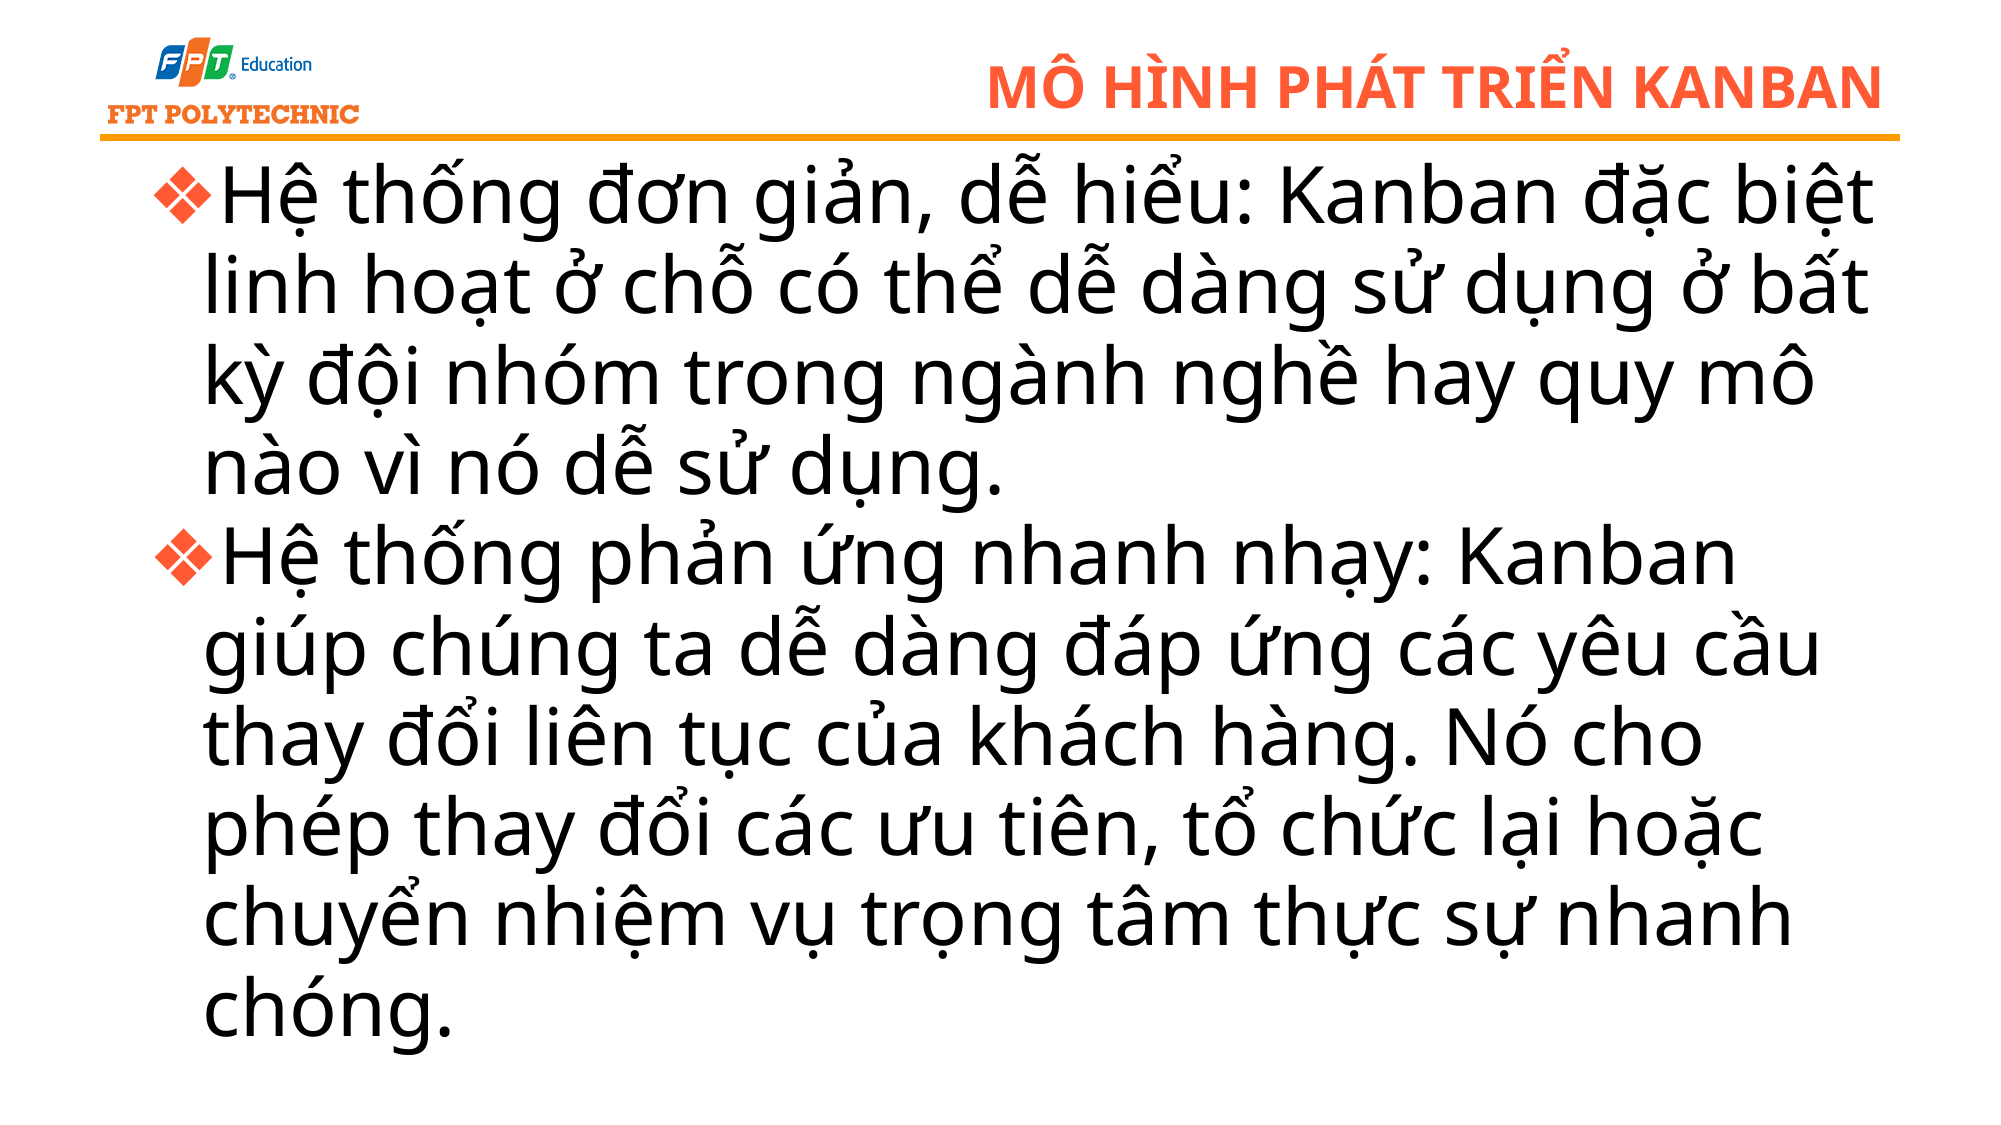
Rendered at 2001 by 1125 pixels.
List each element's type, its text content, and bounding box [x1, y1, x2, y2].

title Mô hình phát triển kanban [366, 45, 1900, 125]
picture [99, 135, 367, 143]
text_box Hệ thống đơn giản, dễ hiểu: Kanban đặc biệt linh hoạt ở chỗ có thể dễ dàng sử dụng ở bất kỳ đội nhóm trong ngành nghề hay quy mô nào vì nó dễ sử dụng. Hệ thống phản ứng nhanh nhạy: Kanban giúp chúng ta dễ dàng đáp ứng các yêu cầu thay đổi liên tục của khách hàng. Nó cho phép thay đổi các ưu tiên, tổ chức lại hoặc chuyển nhiệm vụ trọng tâm thực sự nhanh chóng. [65, 143, 1900, 1076]
picture [99, 25, 367, 134]
